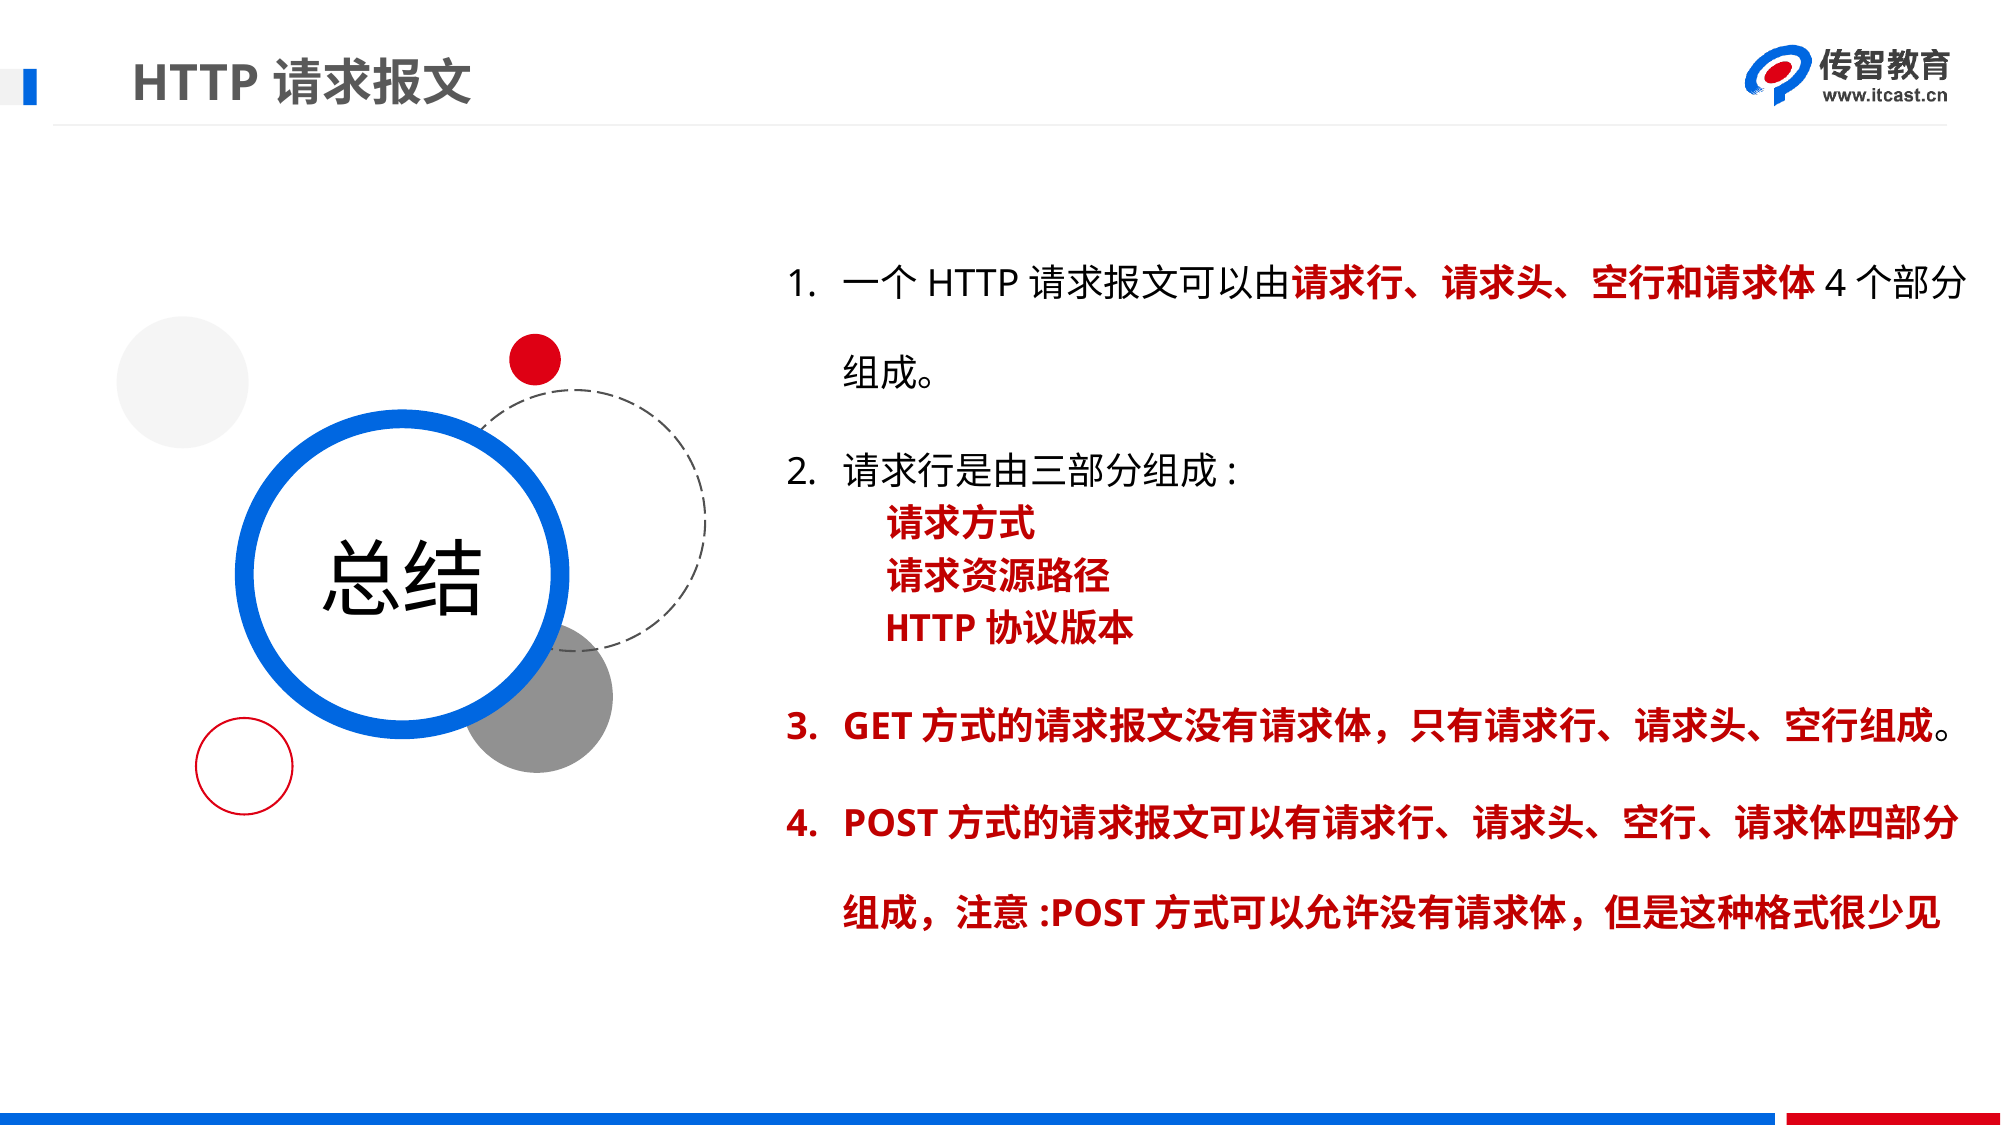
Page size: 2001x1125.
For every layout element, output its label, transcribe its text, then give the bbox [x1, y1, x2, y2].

list 一个HTTP请求报文可以由请求行、请求头、空行和请求体4个部分组成。 请求行是由三部分组成: 请求方式 请求资源路径 HTTP协议版本 GET方式的请求报文没有请求体，只有请求行、请求头、空行组成。 POST方式的请求报文可以有请求行、请求头、空行、请求体四部分组成，注意:POST方式可以允许没有请求体，但是这种格式很少见 [771, 184, 2001, 965]
title HTTP请求报文 [116, 38, 1556, 124]
picture [1712, 24, 1982, 126]
